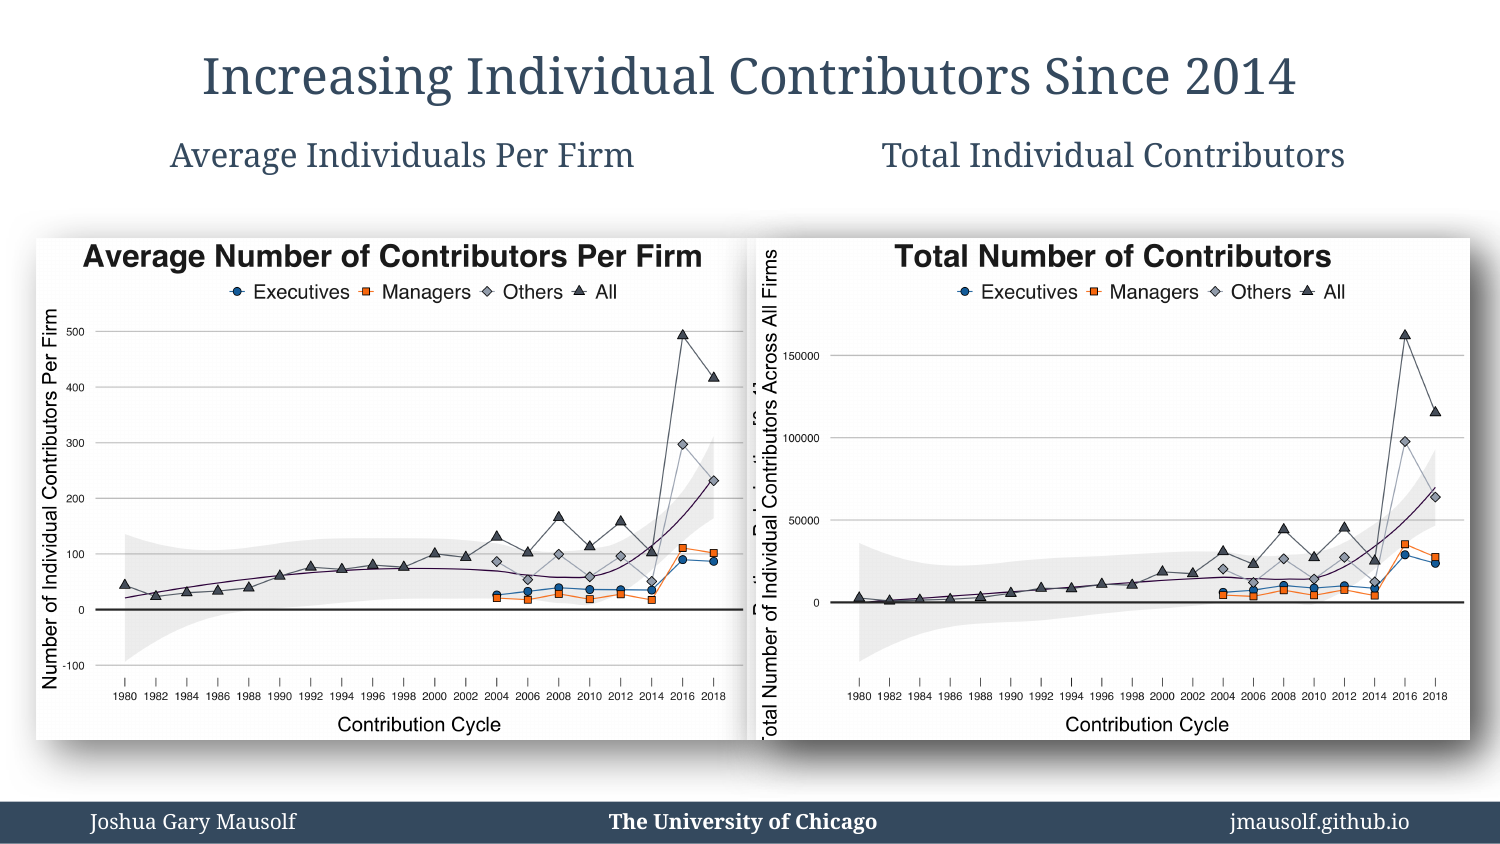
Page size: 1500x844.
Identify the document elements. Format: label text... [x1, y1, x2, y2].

text_box Total Individual Contributors [781, 119, 1446, 189]
picture [35, 238, 1470, 740]
title Increasing Individual Contributors Since 2014 [0, 0, 1500, 120]
text_box Average Individuals Per Firm [70, 119, 735, 189]
